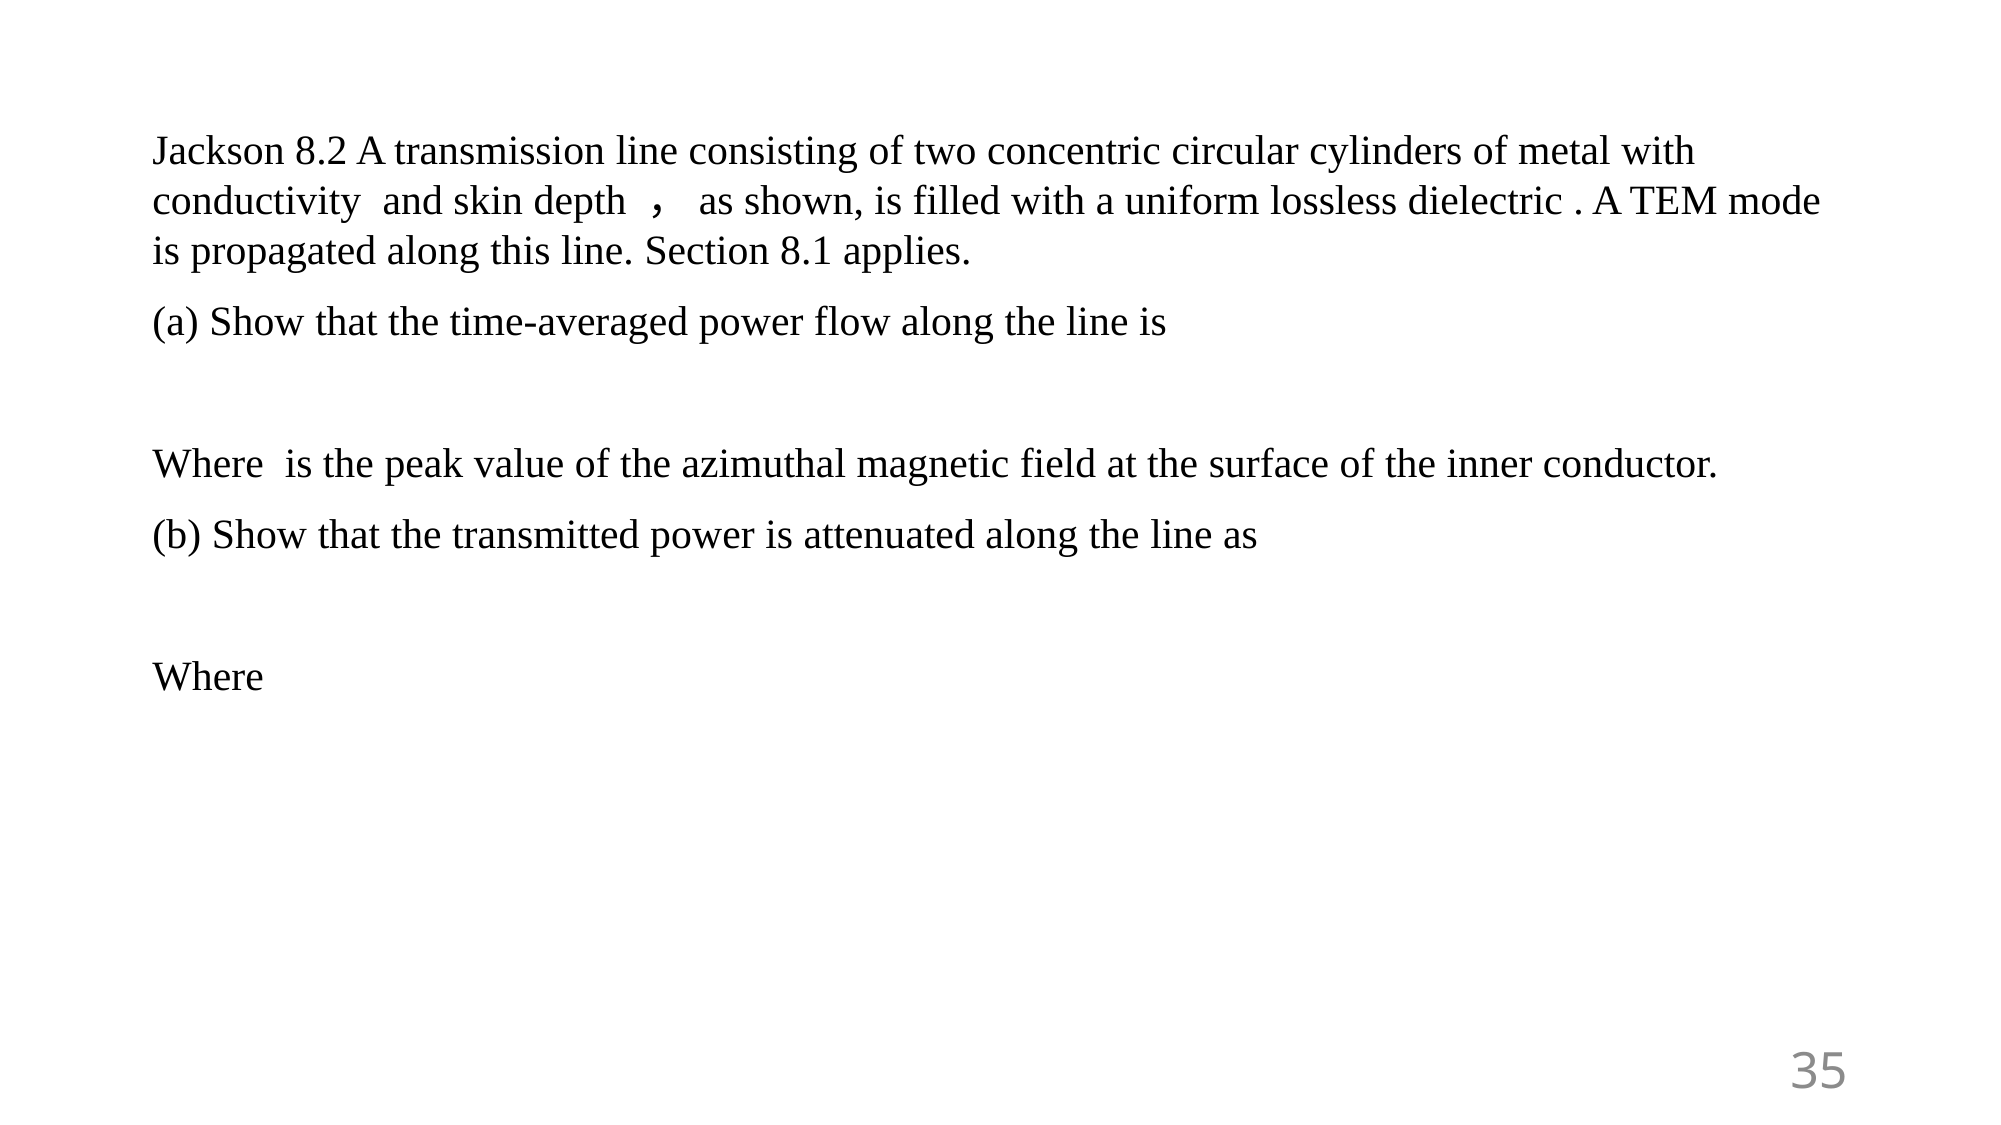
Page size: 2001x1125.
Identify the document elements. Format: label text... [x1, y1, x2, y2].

slide_number 35 [1412, 1042, 1863, 1103]
